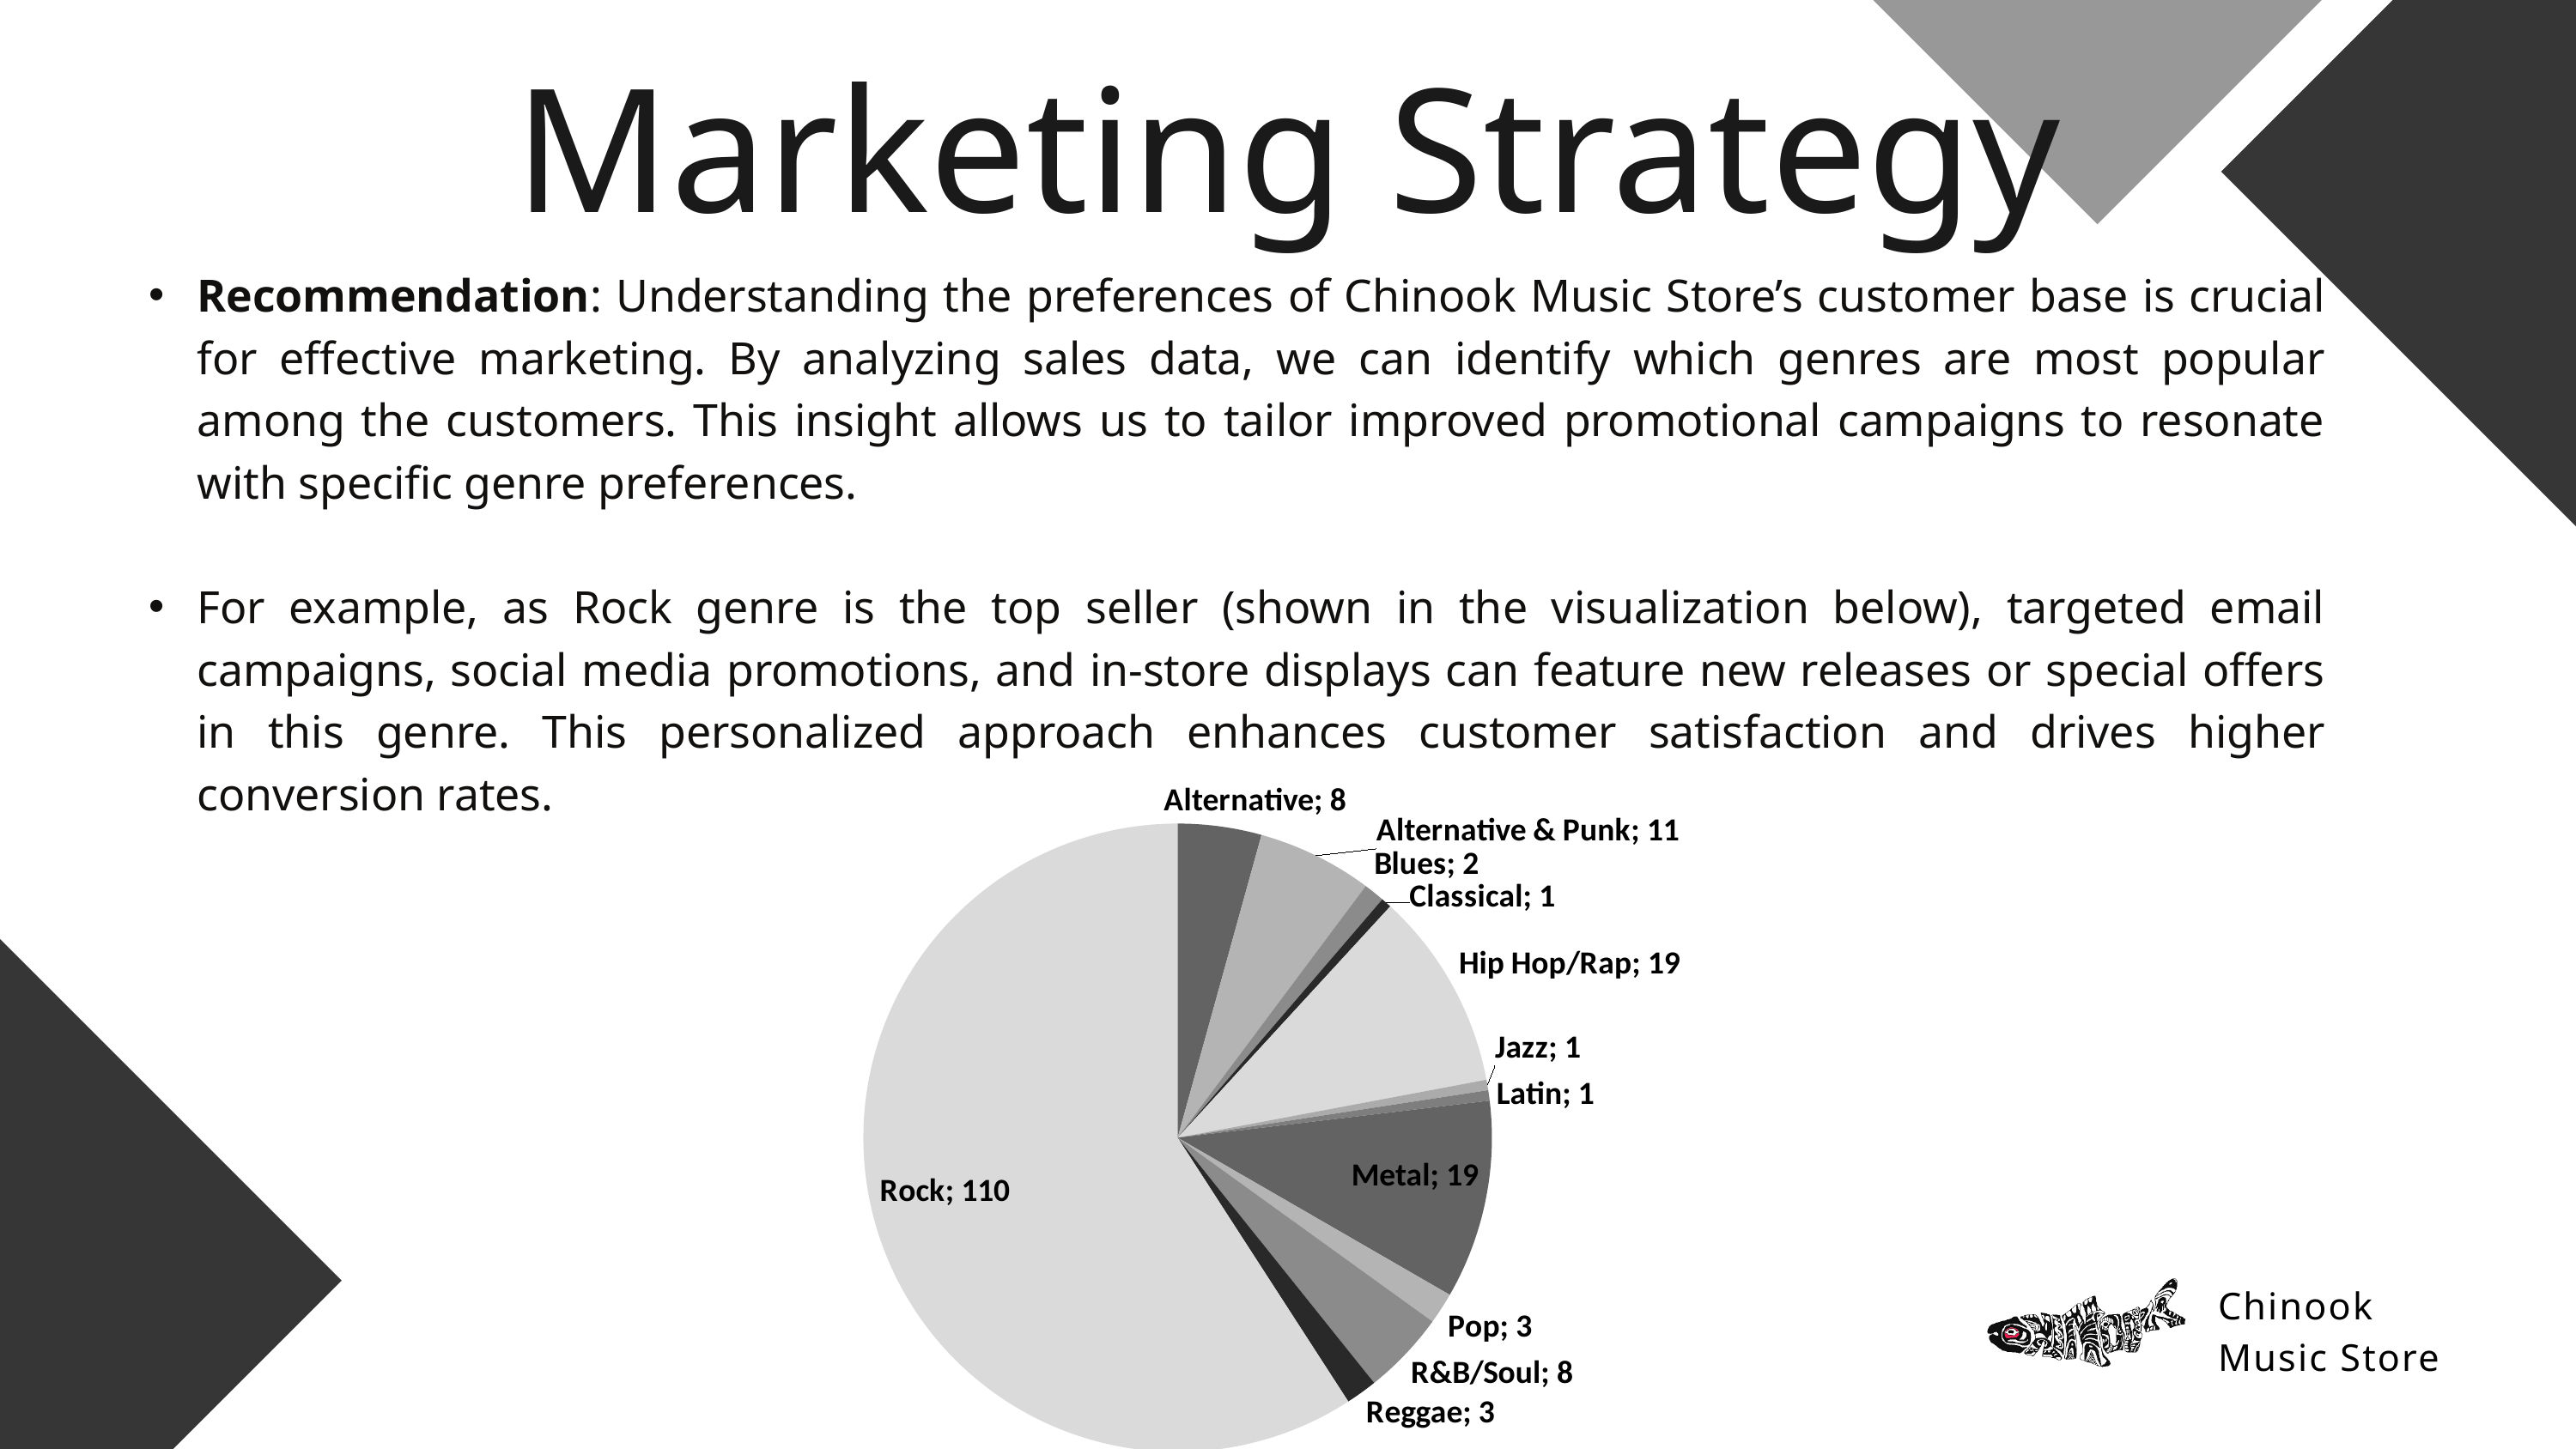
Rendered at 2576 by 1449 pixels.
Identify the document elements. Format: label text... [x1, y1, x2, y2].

chart [536, 771, 2040, 1449]
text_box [2221, 0, 2576, 555]
text_box Recommendation: Understanding the preferences of Chinook Music Store’s customer base is crucial for effective marketing. By analyzing sales data, we can identify which genres are most popular among the customers. This insight allows us to tailor improved promotional campaigns to resonate with specific genre preferences. For example, as Rock genre is the top seller (shown in the visualization below), targeted email campaigns, social media promotions, and in-store displays can feature new releases or special offers in this genre. This personalized approach enhances customer satisfaction and drives higher conversion rates. [136, 252, 2340, 827]
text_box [0, 897, 343, 1449]
text_box Marketing Strategy [261, 3, 2216, 253]
picture [2040, 1274, 2192, 1379]
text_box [1714, 0, 2482, 225]
text_box Chinook Music Store [2218, 1275, 2523, 1379]
